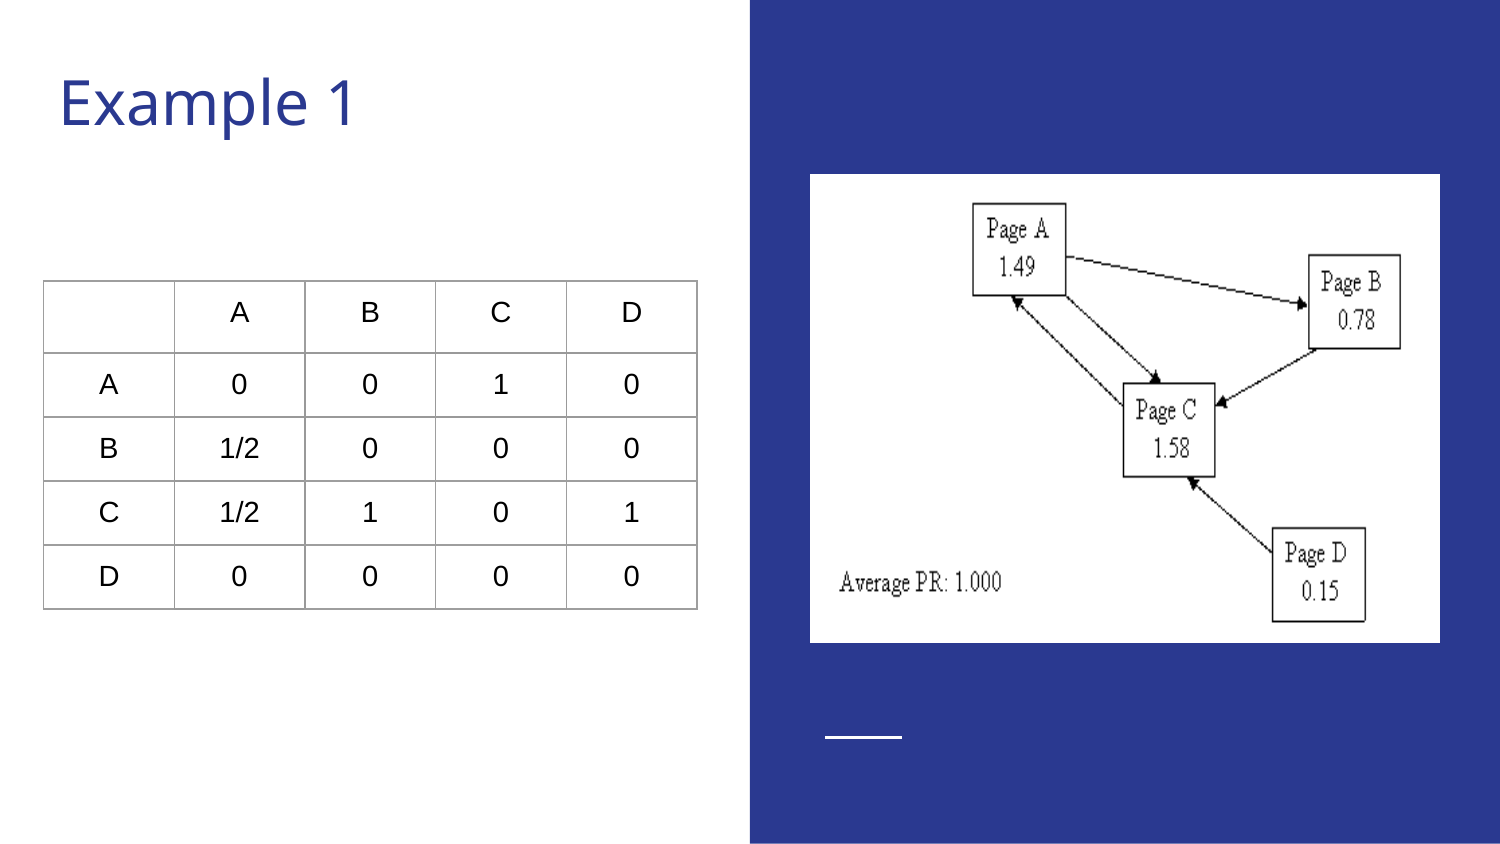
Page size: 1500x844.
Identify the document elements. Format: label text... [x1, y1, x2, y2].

table_cell 1 [306, 482, 435, 544]
table_cell B [44, 418, 174, 480]
table_cell 0 [306, 546, 435, 608]
picture [809, 173, 1440, 644]
table_cell 0 [436, 546, 566, 608]
table_cell C [44, 482, 174, 544]
table_cell 1 [436, 354, 566, 416]
table_header B [306, 282, 435, 352]
table_header C [436, 282, 566, 352]
table_cell 0 [175, 354, 304, 416]
table_cell A [44, 354, 174, 416]
table_header [44, 282, 174, 352]
table_cell 0 [306, 418, 435, 480]
table_cell 0 [436, 482, 566, 544]
table_cell 1 [567, 482, 696, 544]
table_cell 0 [175, 546, 304, 608]
table_cell 0 [306, 354, 435, 416]
title Example 1 [43, 49, 708, 153]
table_cell 0 [436, 418, 566, 480]
table_cell 0 [567, 546, 696, 608]
table_cell 1/2 [175, 418, 304, 480]
table_cell 0 [567, 354, 696, 416]
table_header A [175, 282, 304, 352]
table_cell D [44, 546, 174, 608]
table_cell 0 [567, 418, 696, 480]
table_header D [567, 282, 696, 352]
table_cell 1/2 [175, 482, 304, 544]
text_box [0, 303, 804, 643]
